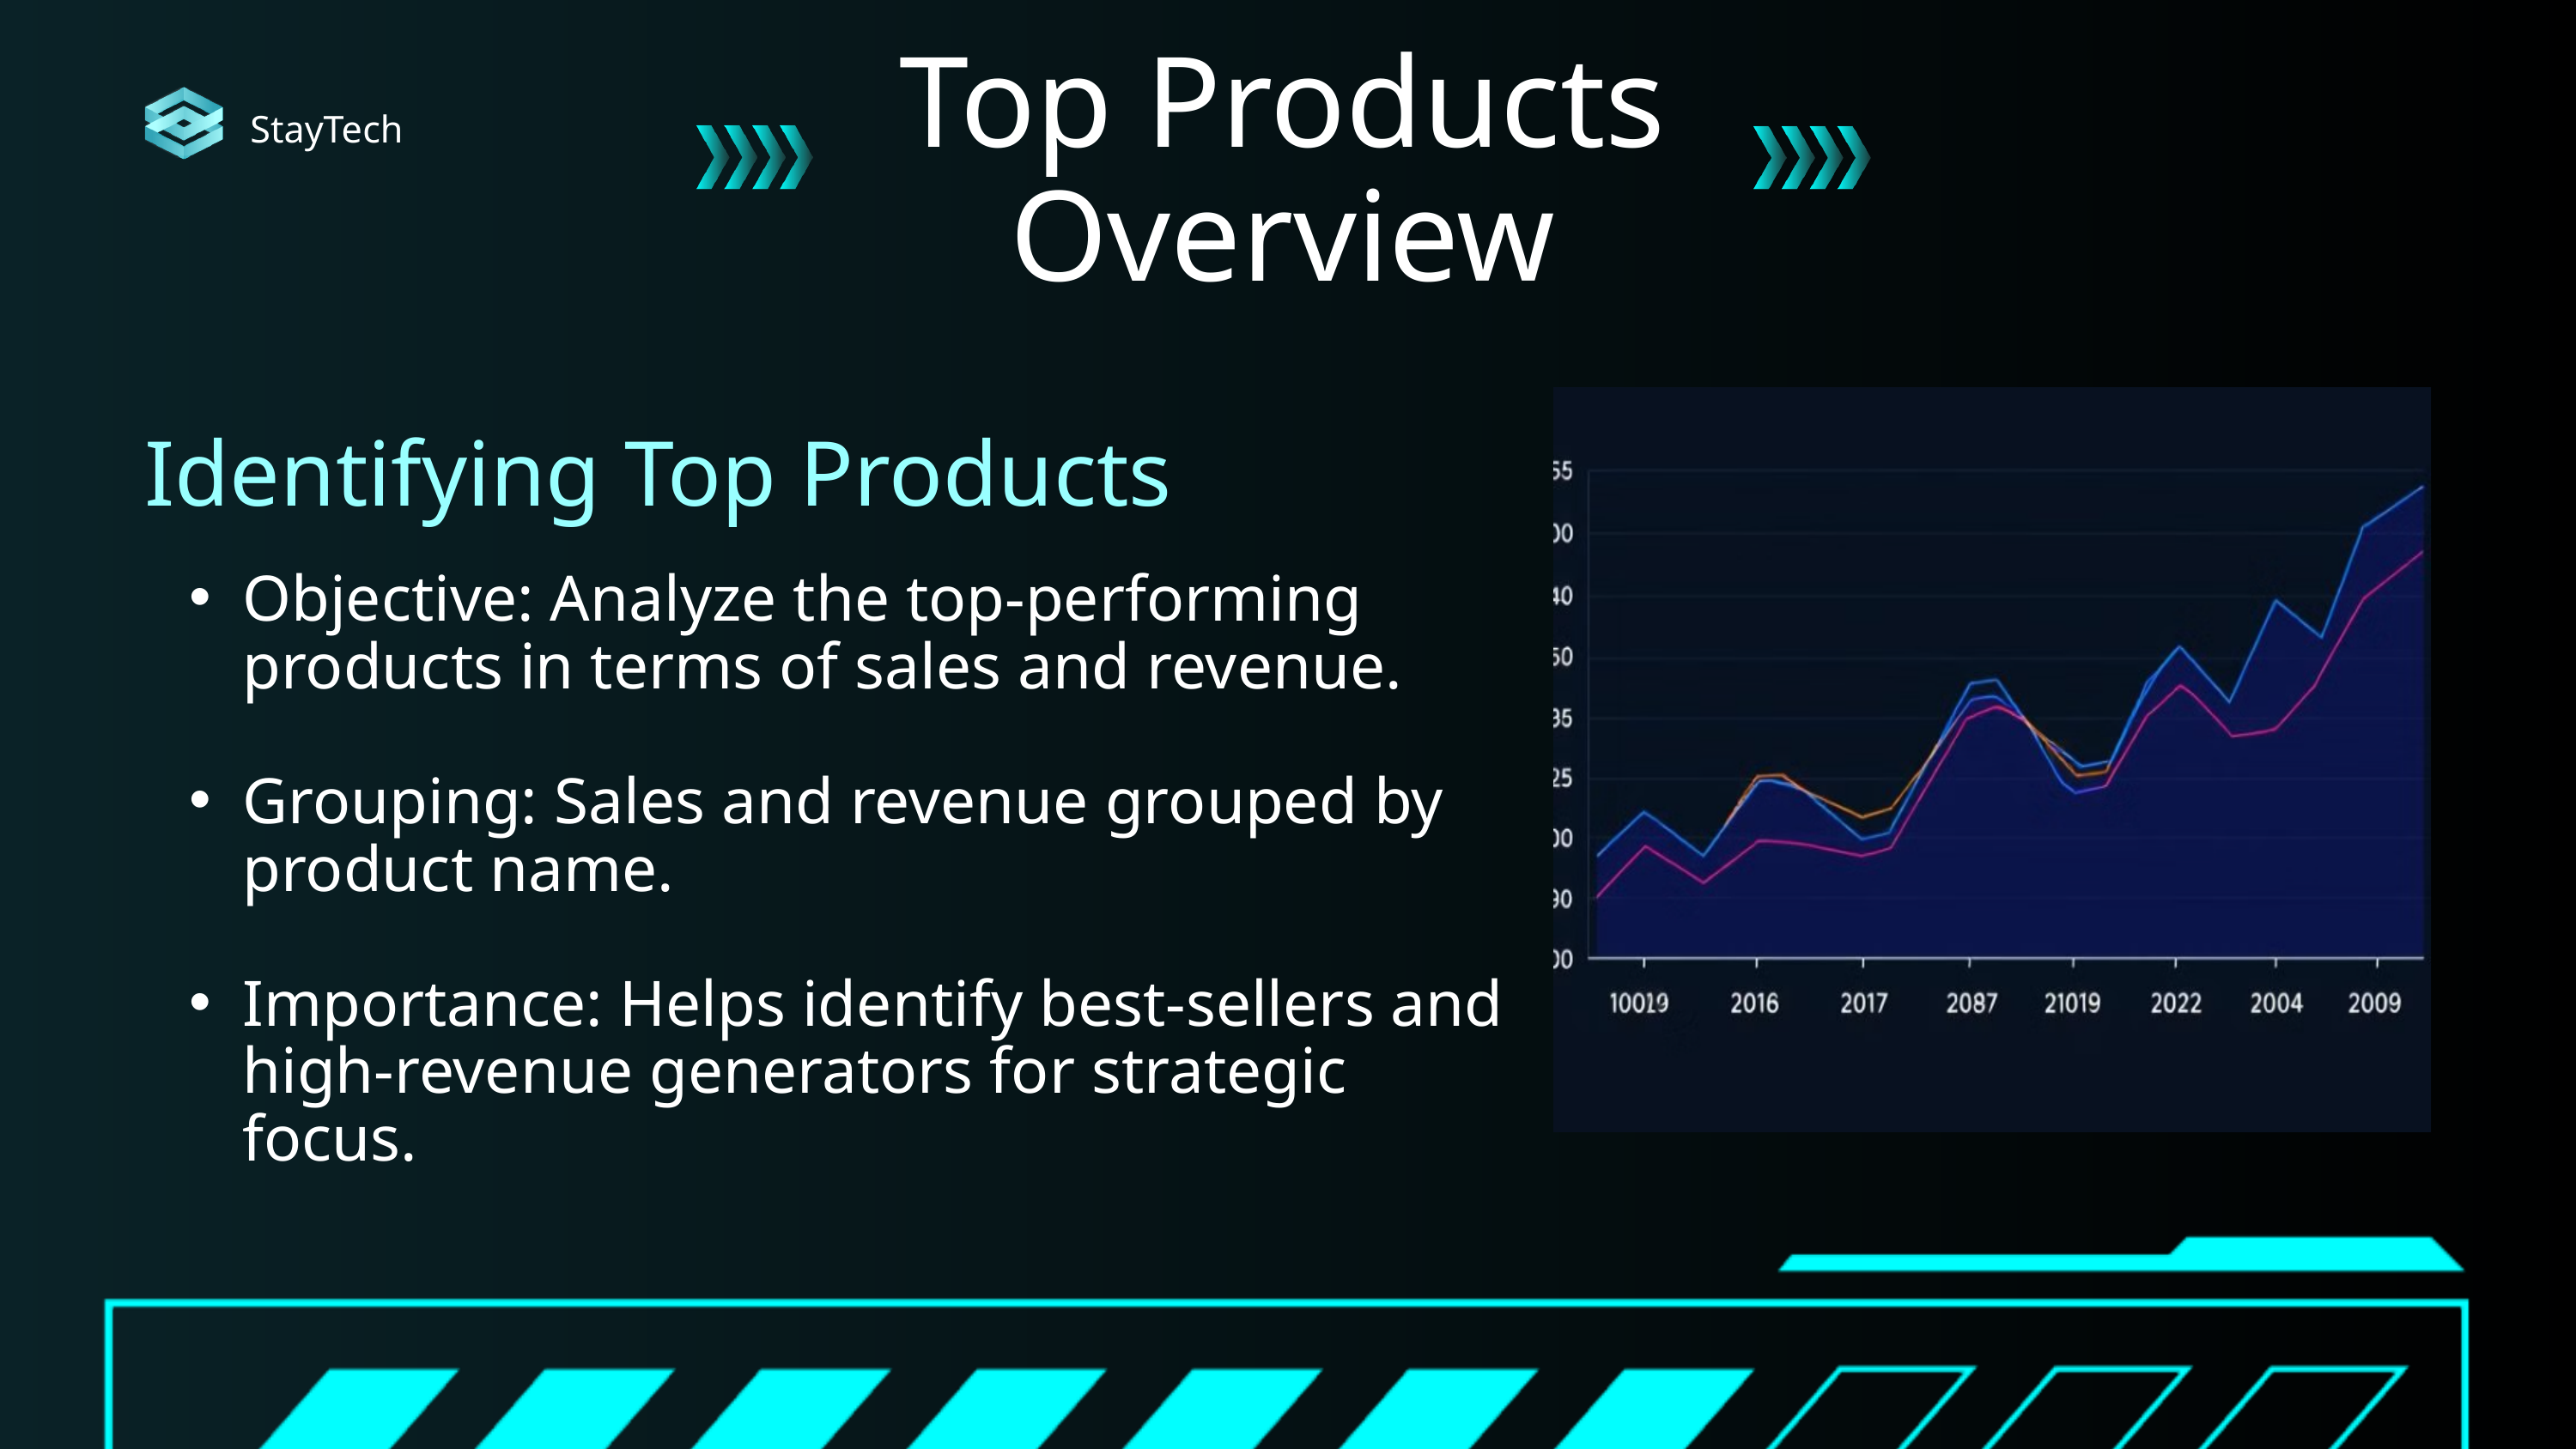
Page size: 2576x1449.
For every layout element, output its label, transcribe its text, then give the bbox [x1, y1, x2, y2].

picture [1552, 387, 2432, 1132]
text_box [136, 77, 232, 168]
text_box [48, 1183, 2528, 1449]
text_box [144, 88, 222, 158]
text_box [1743, 117, 1880, 198]
text_box Top Products Overview [686, 39, 1880, 306]
text_box StayTech [250, 98, 506, 151]
text_box [0, 0, 2576, 1449]
text_box Objective: Analyze the top-performing products in terms of sales and revenue. Grouping: Sales and revenue grouped by product name. Importance: Helps identify best-sellers and high-revenue generators for strategic focus. [136, 566, 1510, 1241]
text_box Identifying Top Products [144, 427, 1289, 524]
text_box [686, 117, 823, 198]
